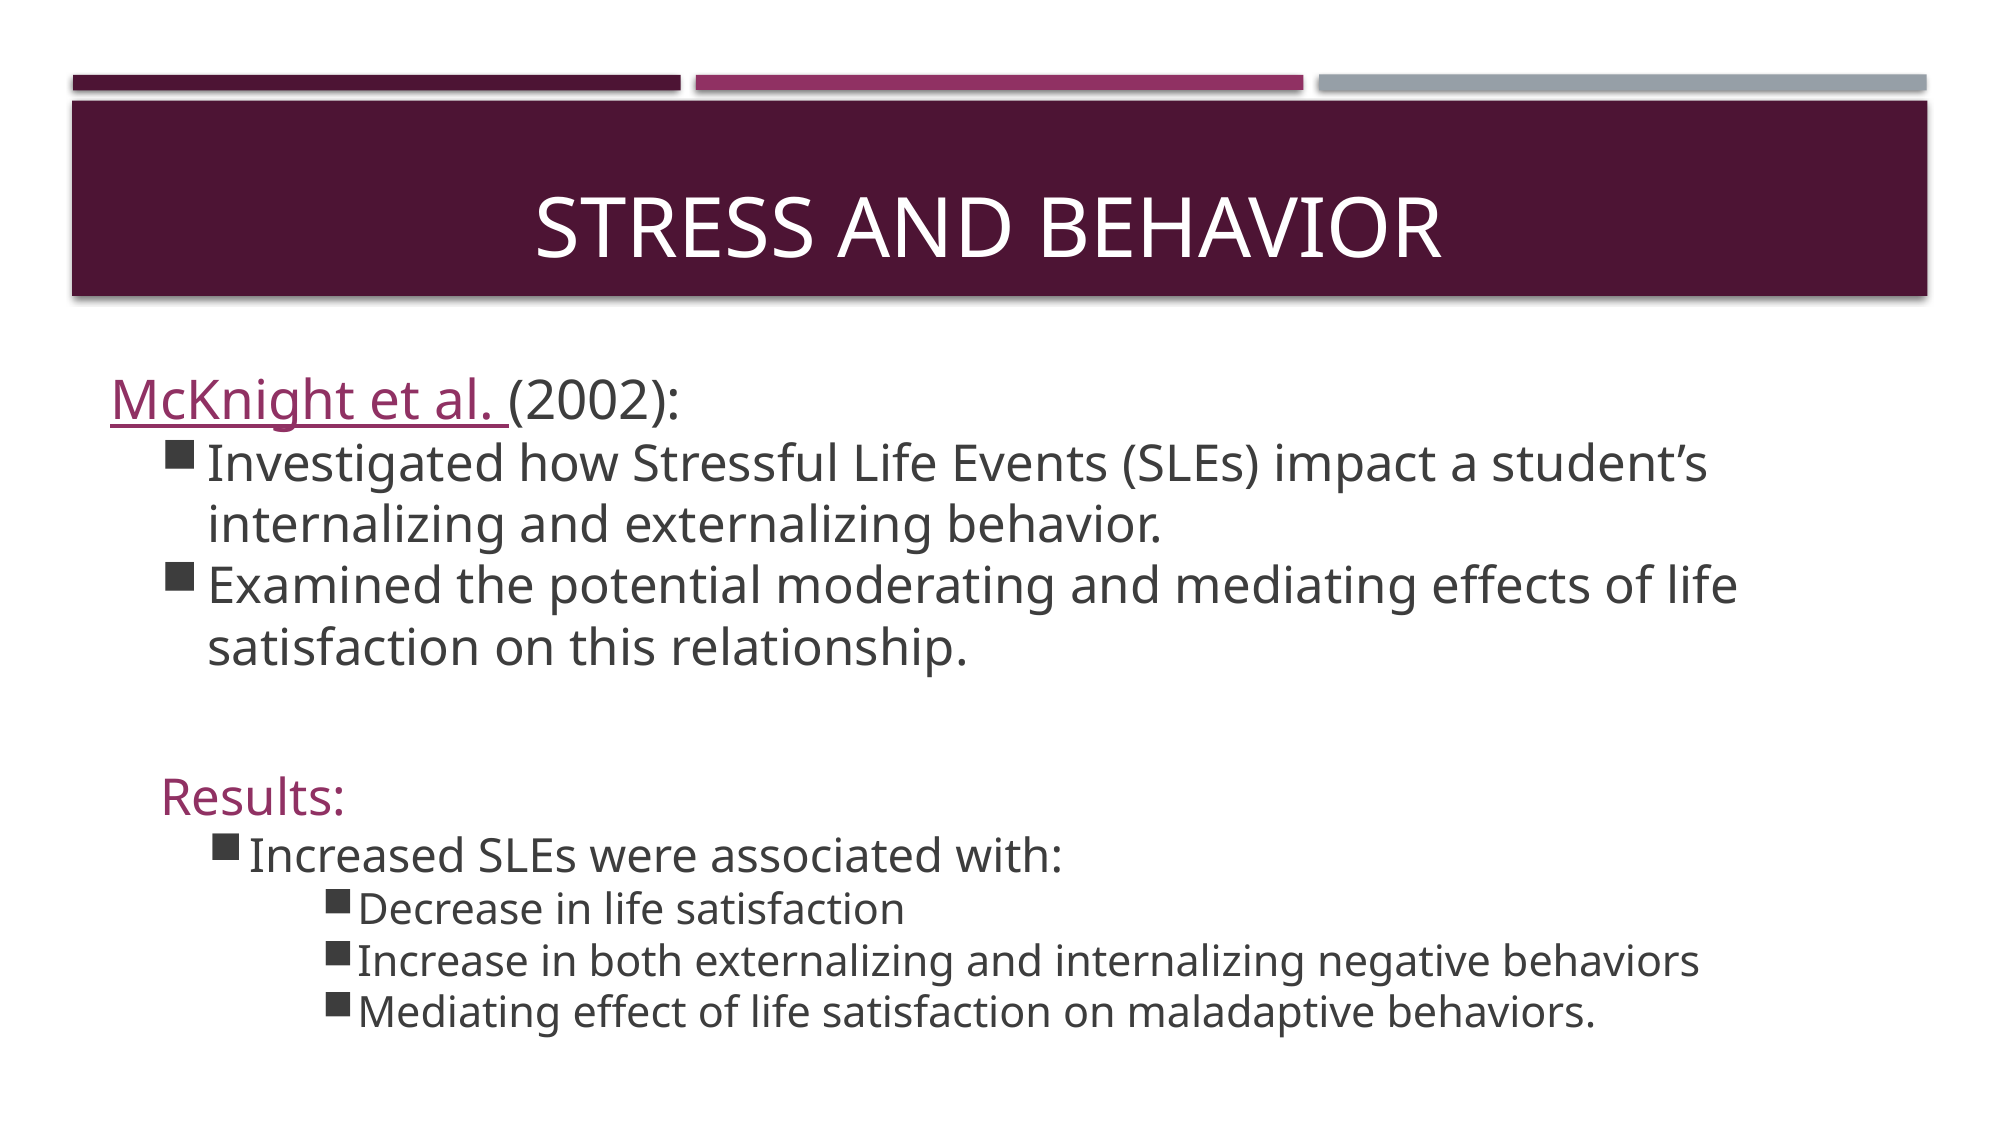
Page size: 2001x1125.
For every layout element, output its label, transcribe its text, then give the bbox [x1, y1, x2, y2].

title Stress and Behavior [95, 115, 1905, 282]
list McKnight et al. (2002): Investigated how Stressful Life Events (SLEs) impact a student’s internalizing and externalizing behavior. Examined the potential moderating and mediating effects of life satisfaction on this relationship. Results: Increased SLEs were associated with: Decrease in life satisfaction Increase in both externalizing and internalizing negative behaviors Mediating effect of life satisfaction on maladaptive behaviors. [95, 357, 1905, 1046]
